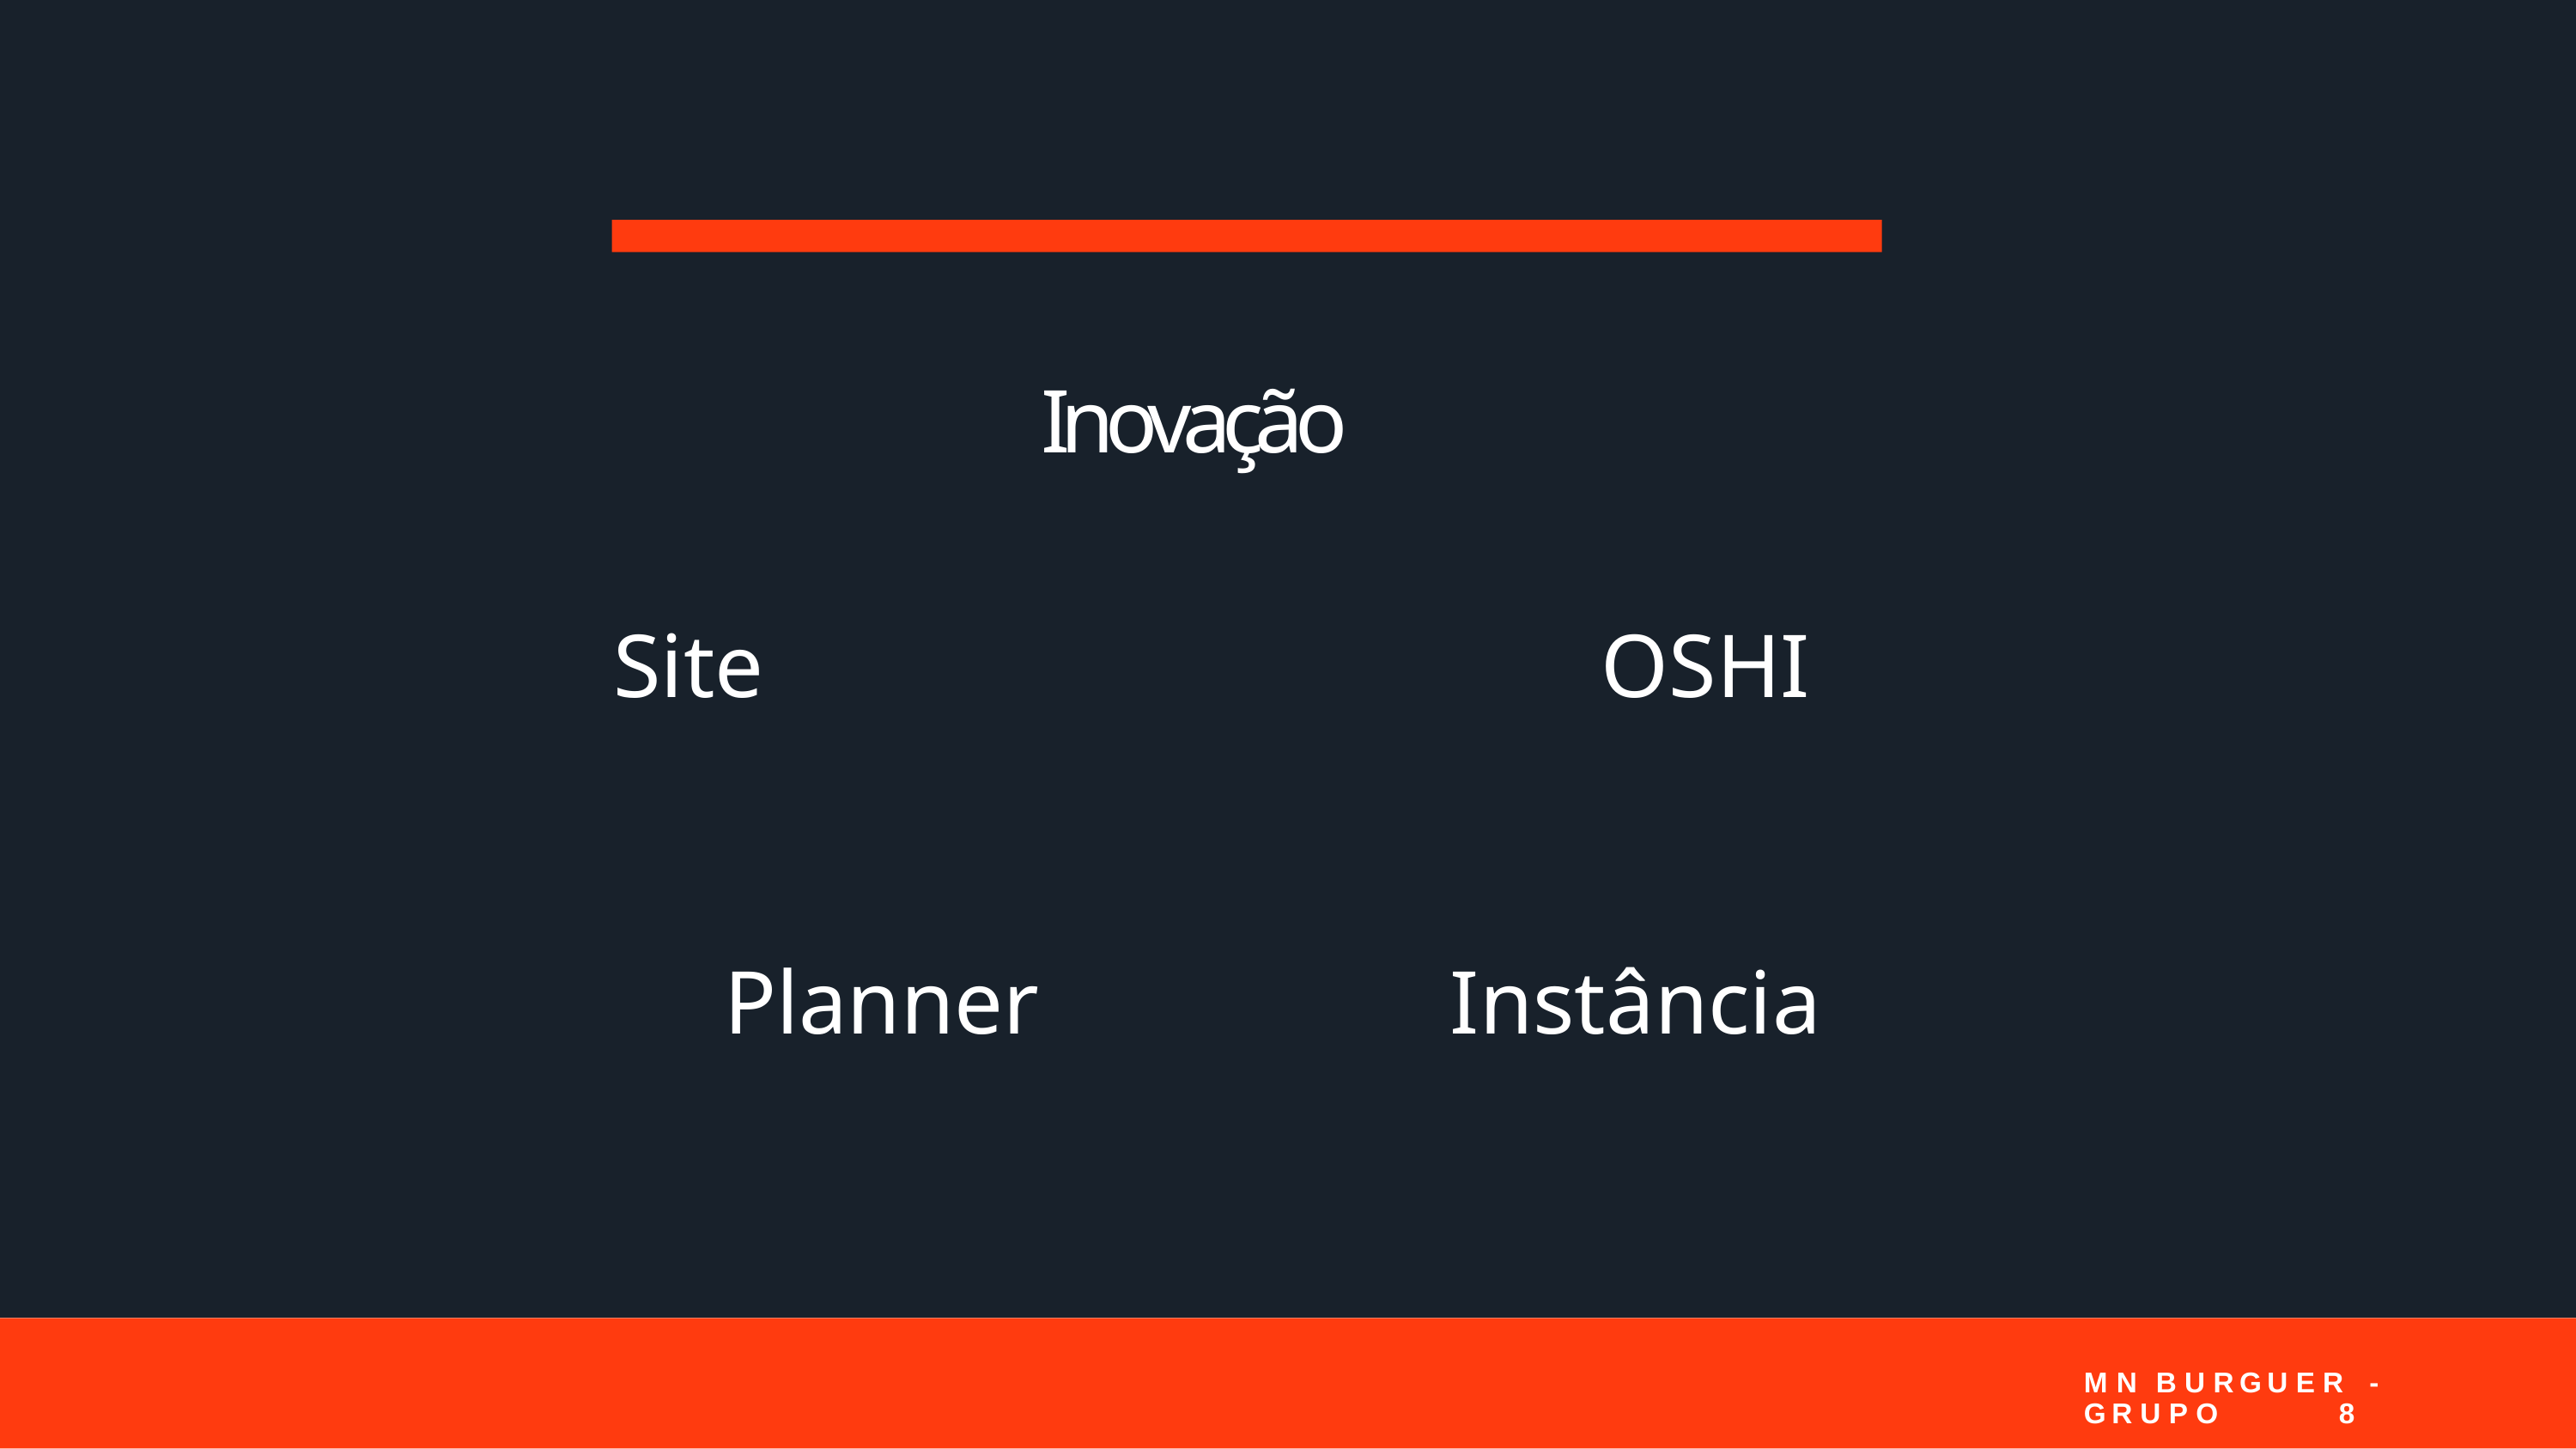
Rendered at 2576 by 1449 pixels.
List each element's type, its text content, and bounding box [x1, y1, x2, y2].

text_box [0, 1318, 2576, 1449]
text_box Planner [722, 945, 1095, 1052]
title Inovação [894, 363, 1492, 608]
text_box Site [611, 609, 870, 715]
text_box OSHI [1599, 609, 1882, 715]
text_box Instância [1413, 945, 1857, 1052]
text_box [611, 220, 1882, 252]
footer M N B U R G U E R - G R U P O 8 [2081, 1367, 2524, 1449]
